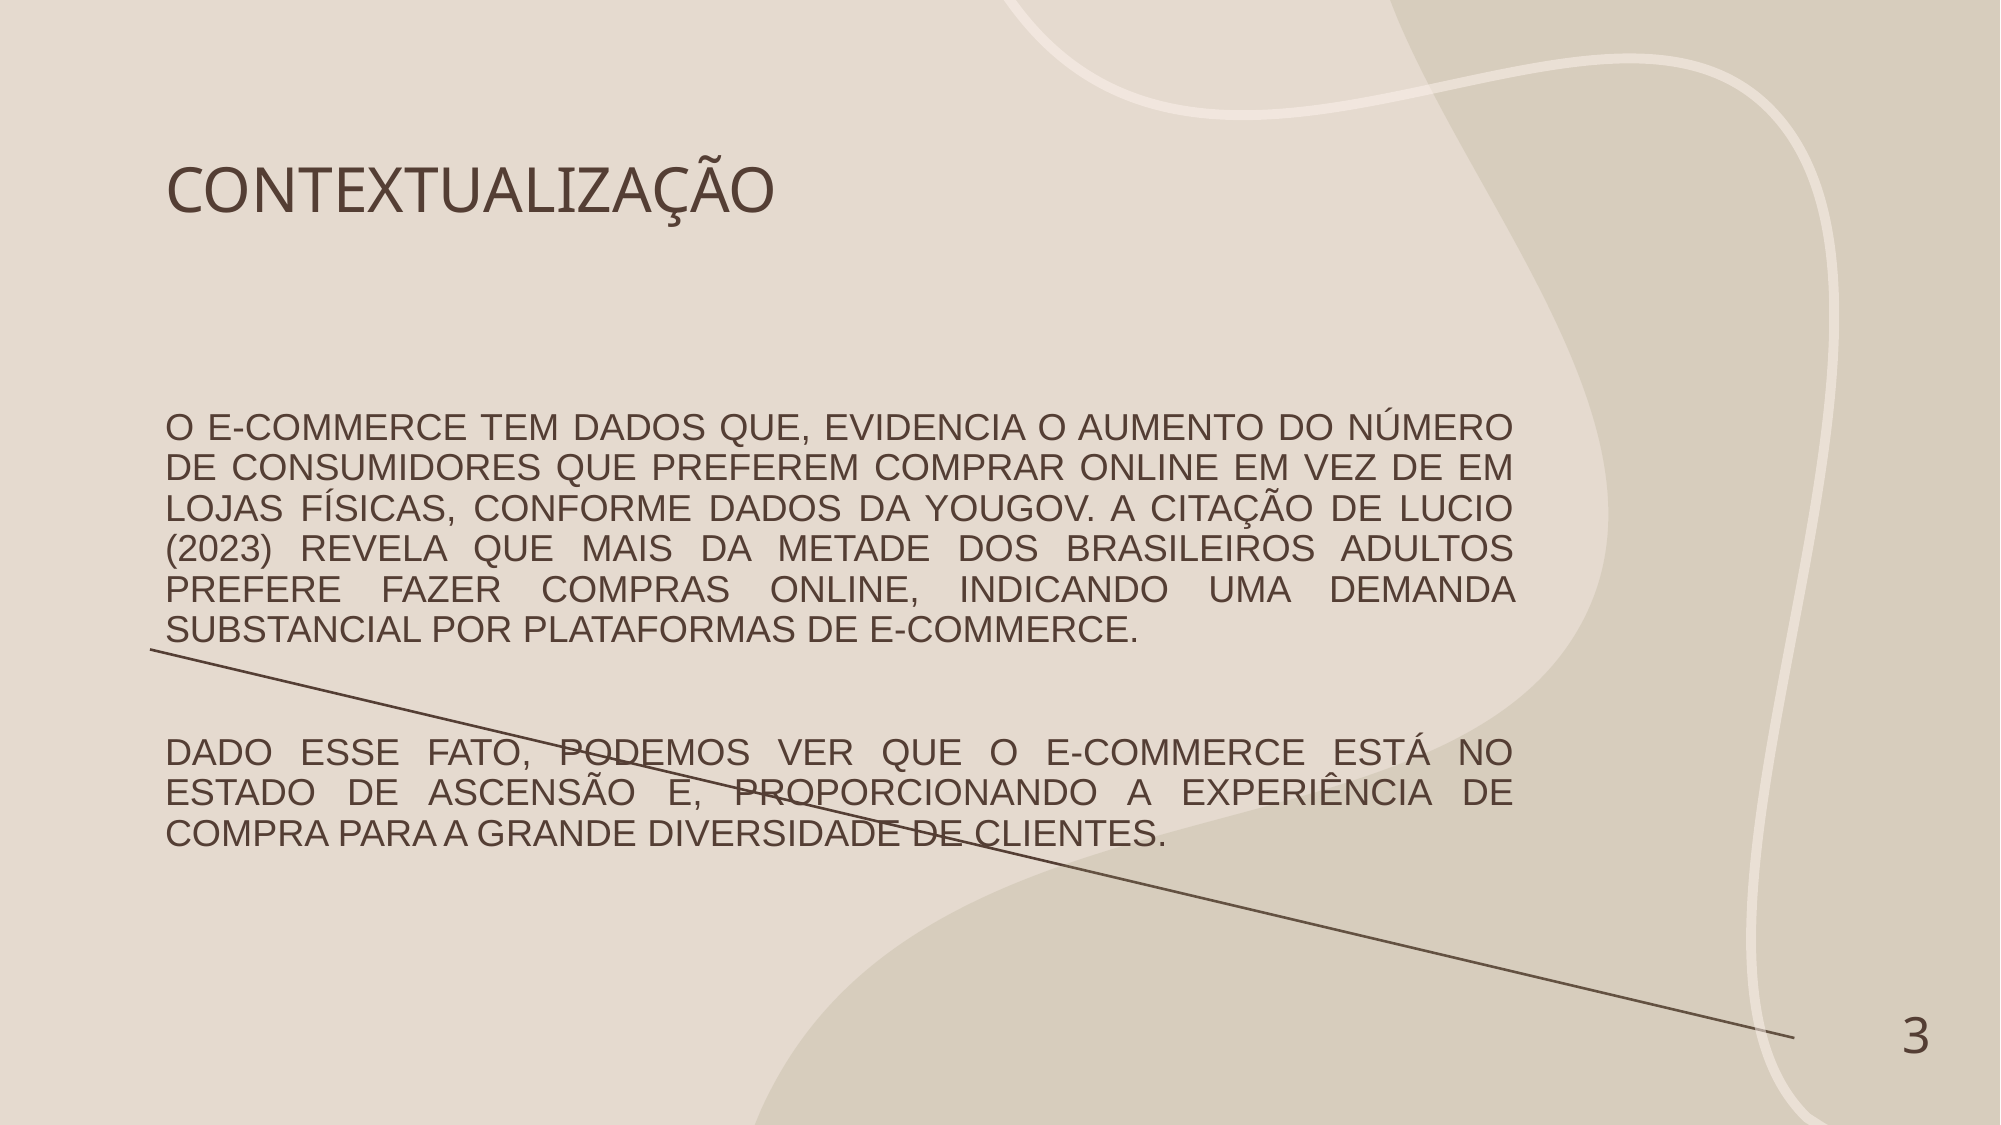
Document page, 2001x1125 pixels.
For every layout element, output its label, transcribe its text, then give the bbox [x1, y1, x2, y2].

title CONTEXTUALIZAÇÃO [150, 149, 1850, 300]
slide_number 3 [1862, 964, 1971, 1112]
list O e-commerce tem dados que, evidencia o aumento do número de consumidores que preferem comprar online em vez de em lojas físicas, conforme dados da YouGov. A citação de Lucio (2023) revela que mais da metade dos brasileiros adultos prefere fazer compras online, indicando uma demanda substancial por plataformas de e-commerce. Dado esse fato, podemos ver que o e-commerce está no estado de ascensão e, proporcionando a experiência de compra para a grande diversidade de clientes. [150, 334, 1530, 965]
